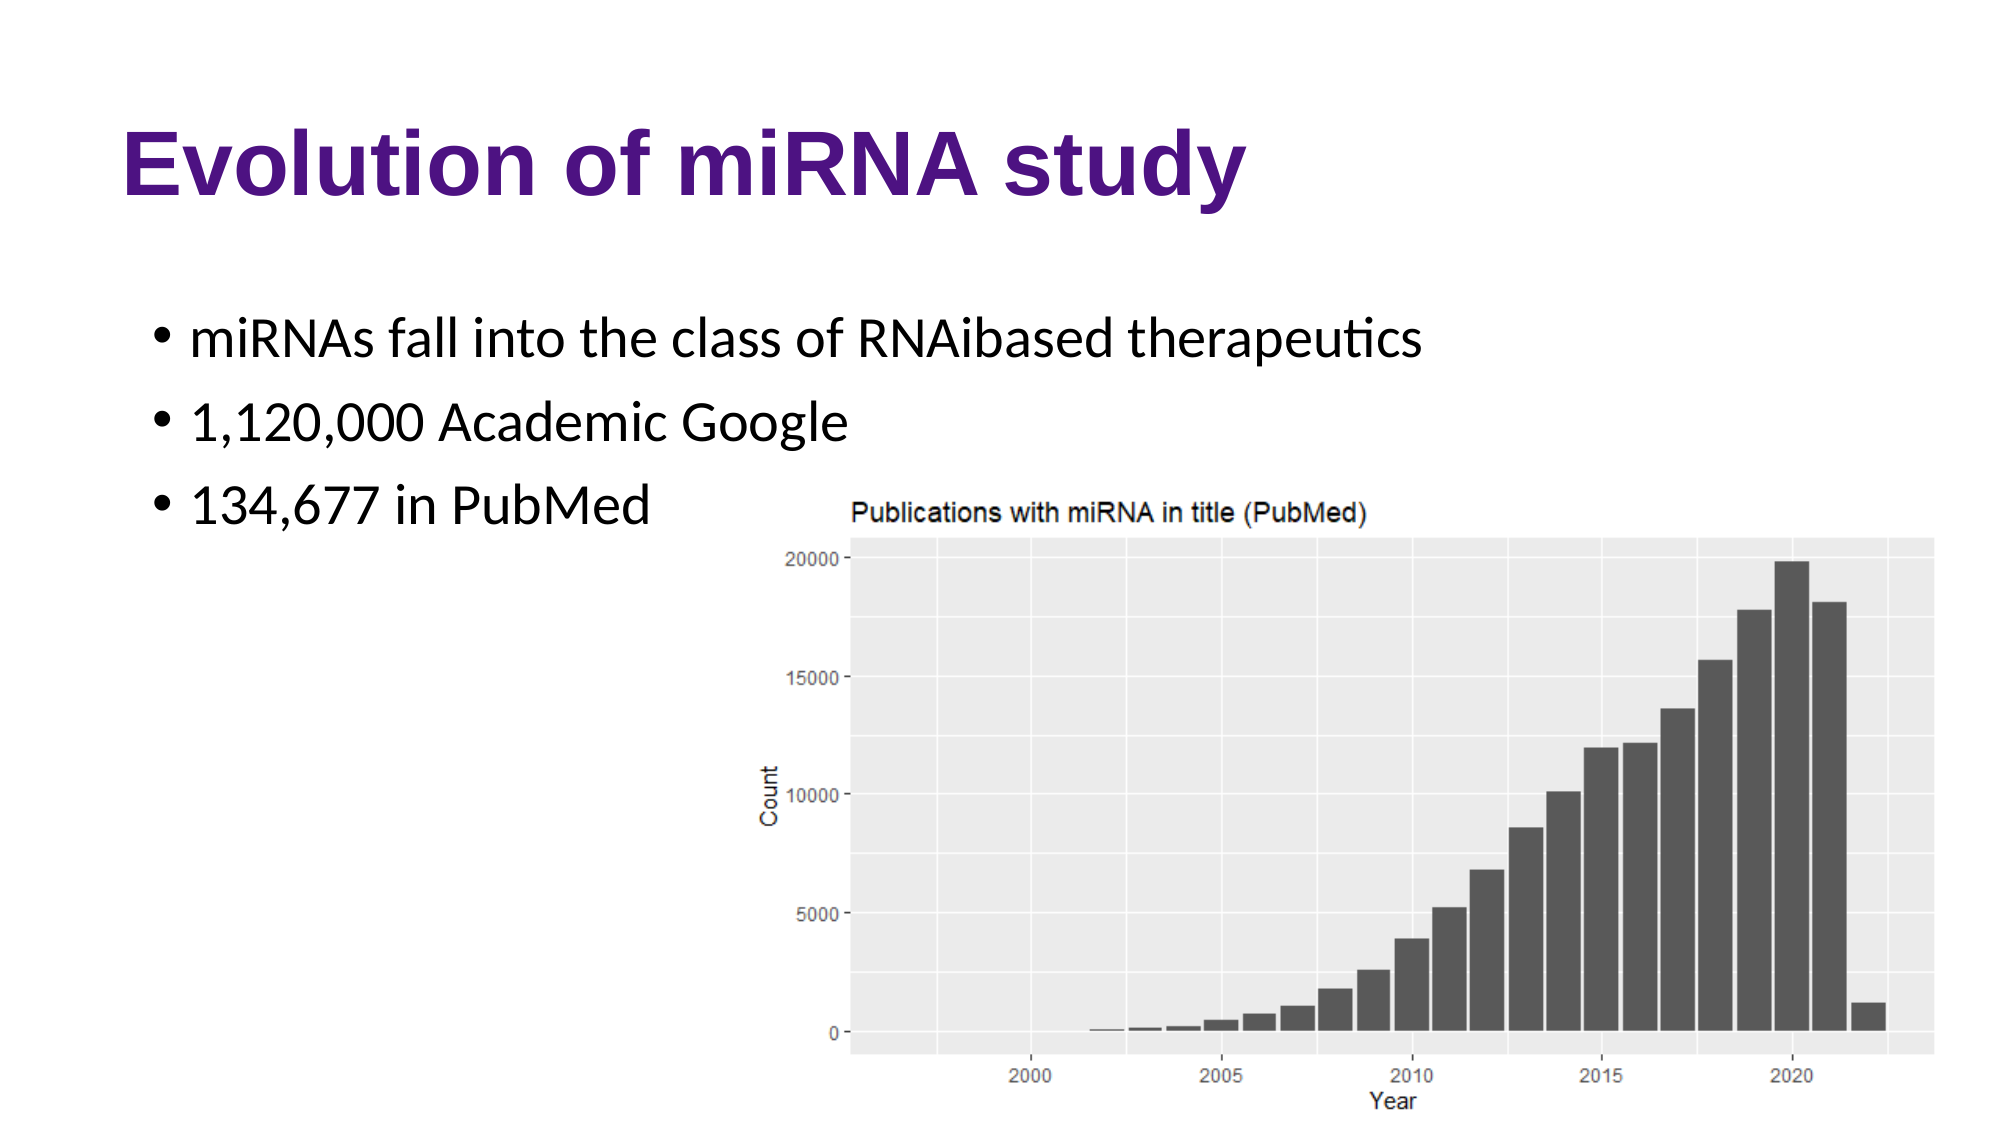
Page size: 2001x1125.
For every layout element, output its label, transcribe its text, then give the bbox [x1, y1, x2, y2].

list miRNAs fall into the class of RNAibased therapeutics 1,120,000 Academic Google 134,677 in PubMed [137, 299, 1863, 1014]
title Evolution of miRNA study [106, 106, 1850, 225]
picture [746, 488, 1947, 1125]
